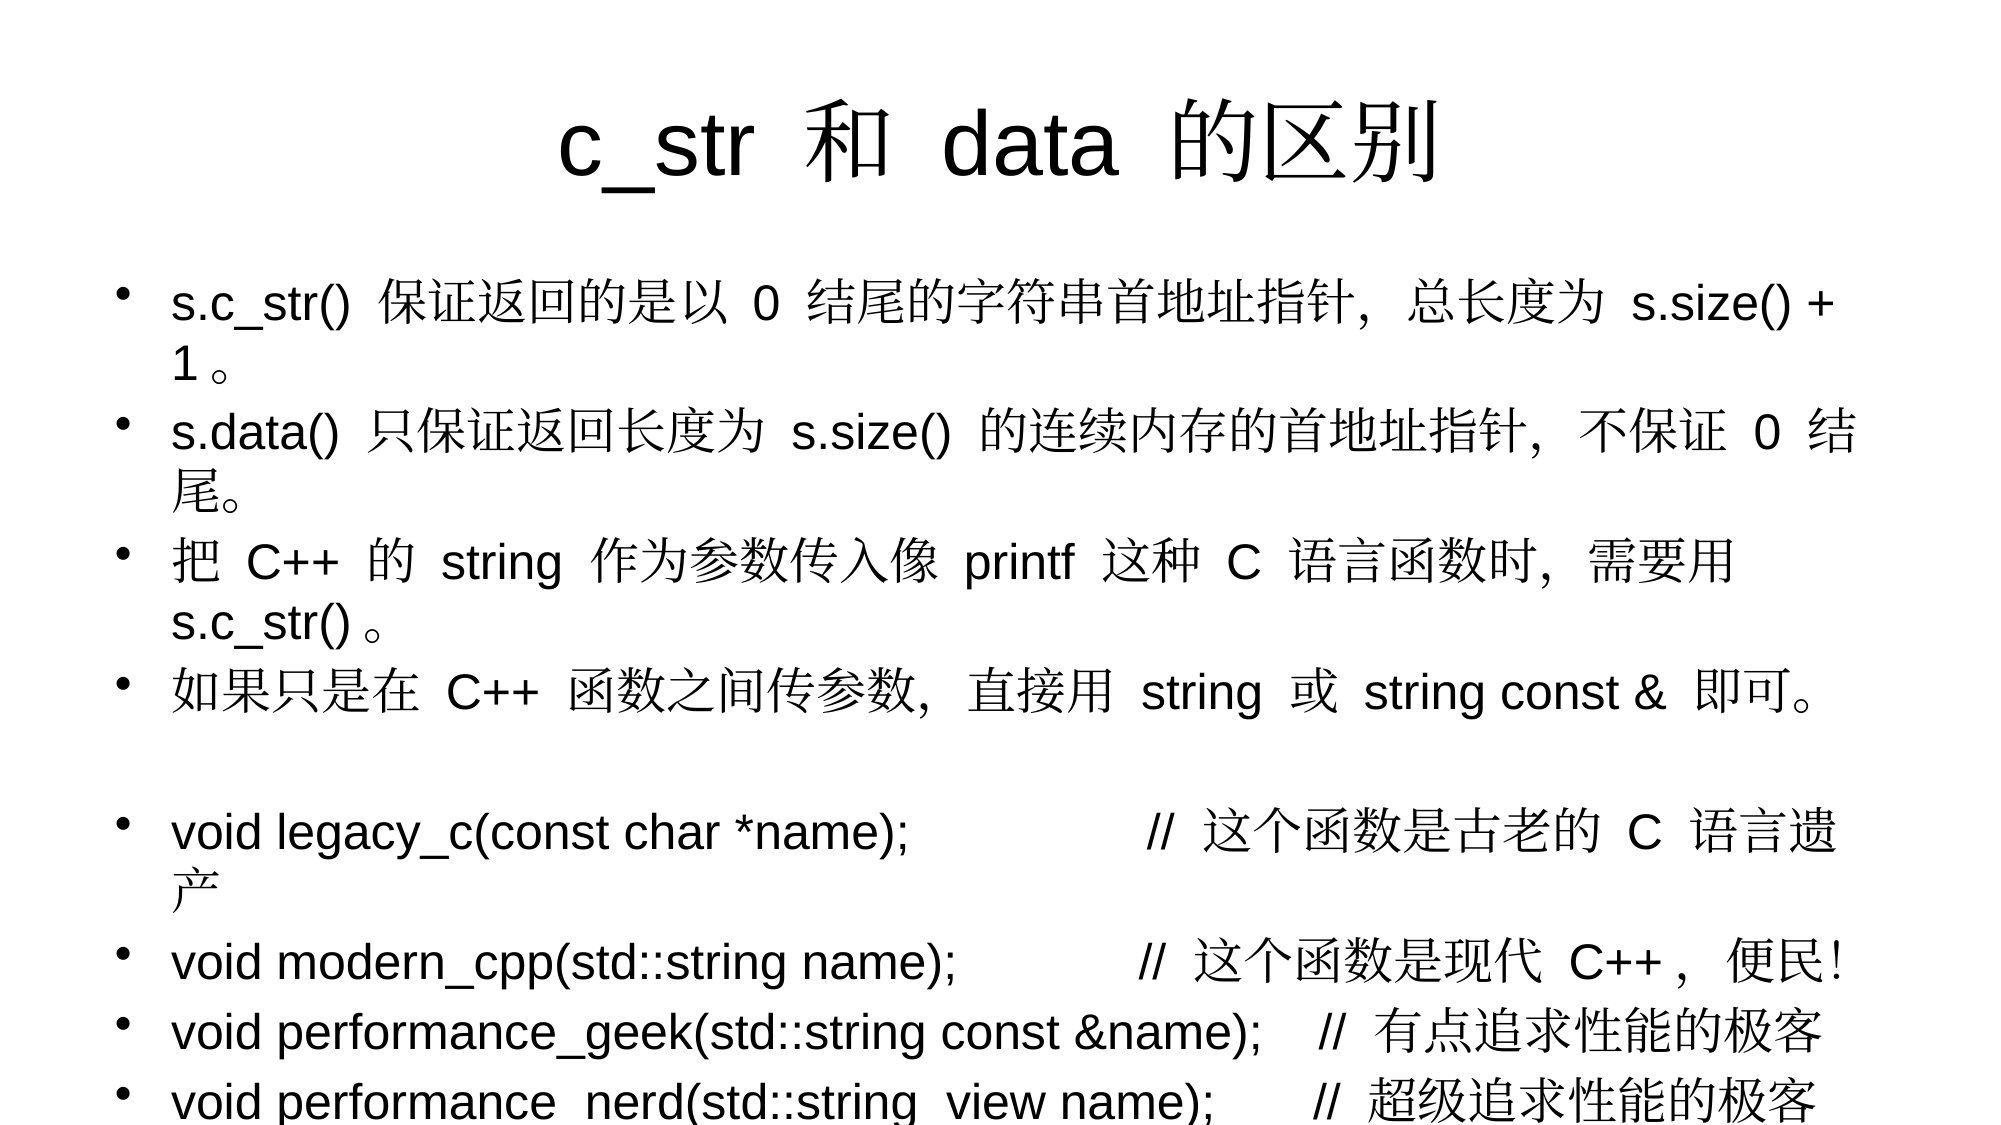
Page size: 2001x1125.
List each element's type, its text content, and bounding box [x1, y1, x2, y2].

list s.c_str() 保证返回的是以 0 结尾的字符串首地址指针，总长度为 s.size() + 1。 s.data() 只保证返回长度为 s.size() 的连续内存的首地址指针，不保证 0 结尾。 把 C++ 的 string 作为参数传入像 printf 这种 C 语言函数时，需要用 s.c_str()。 如果只是在 C++ 函数之间传参数，直接用 string 或 string const & 即可。 void legacy_c(const char *name); // 这个函数是古老的 C 语言遗产 void modern_cpp(std::string name); // 这个函数是现代 C++，便民！ void performance_geek(std::string const &name); // 有点追求性能的极客 void performance_nerd(std::string_view name); // 超级追求性能的极客 [99, 262, 1901, 1006]
title c_str 和 data 的区别 [99, 44, 1901, 233]
